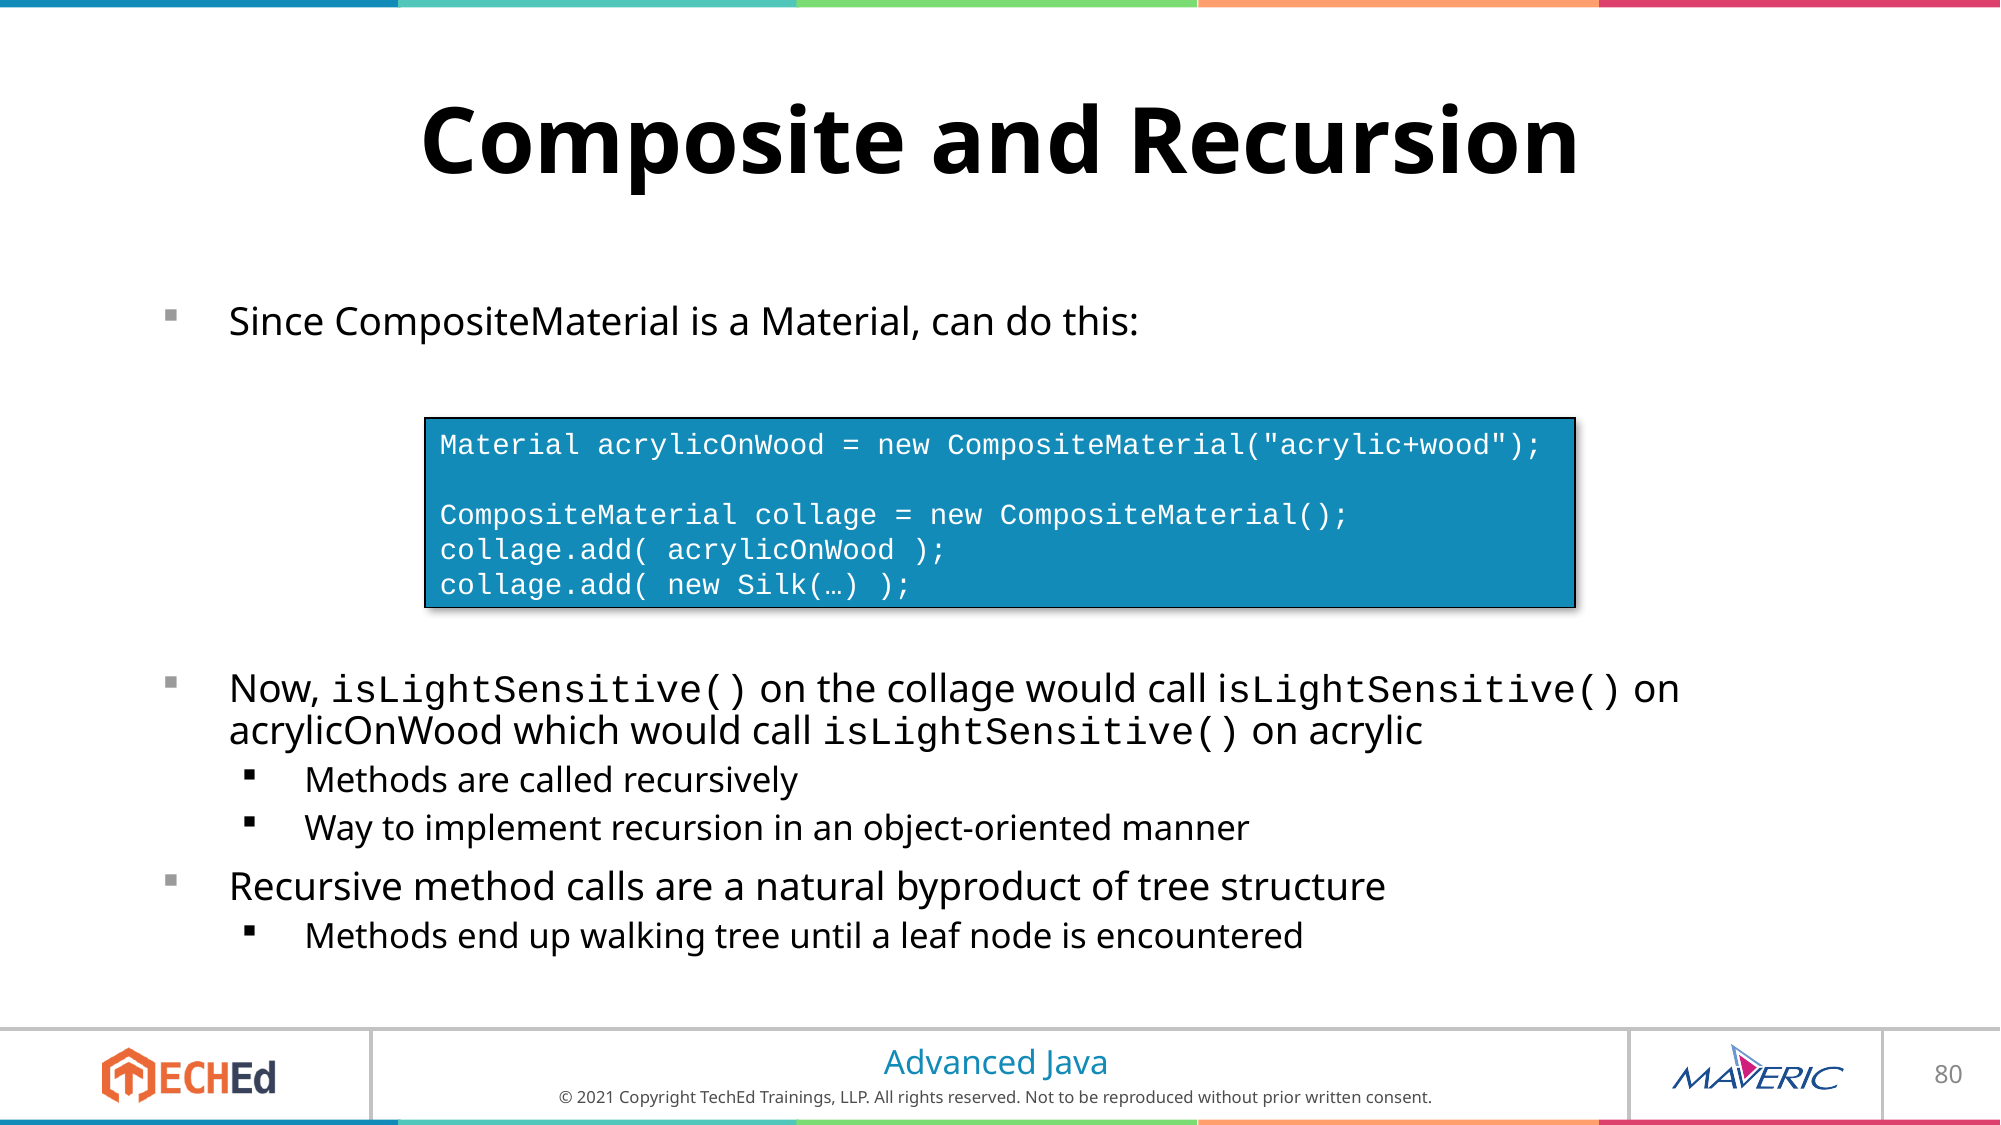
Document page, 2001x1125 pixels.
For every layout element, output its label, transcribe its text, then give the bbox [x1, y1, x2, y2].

list Since CompositeMaterial is a Material, can do this: Now, isLightSensitive() on the collage would call isLightSensitive() on acrylicOnWood which would call isLightSensitive() on acrylic Methods are called recursively Way to implement recursion in an object-oriented manner Recursive method calls are a natural byproduct of tree structure Methods end up walking tree until a leaf node is encountered [138, 294, 1864, 965]
picture [102, 1047, 276, 1110]
title Composite and Recursion [138, 68, 1864, 219]
text_box Material acrylicOnWood = new CompositeMaterial("acrylic+wood"); CompositeMaterial collage = new CompositeMaterial(); collage.add( acrylicOnWood ); collage.add( new Silk(…) ); [425, 417, 1575, 608]
picture [1662, 1018, 1852, 1119]
